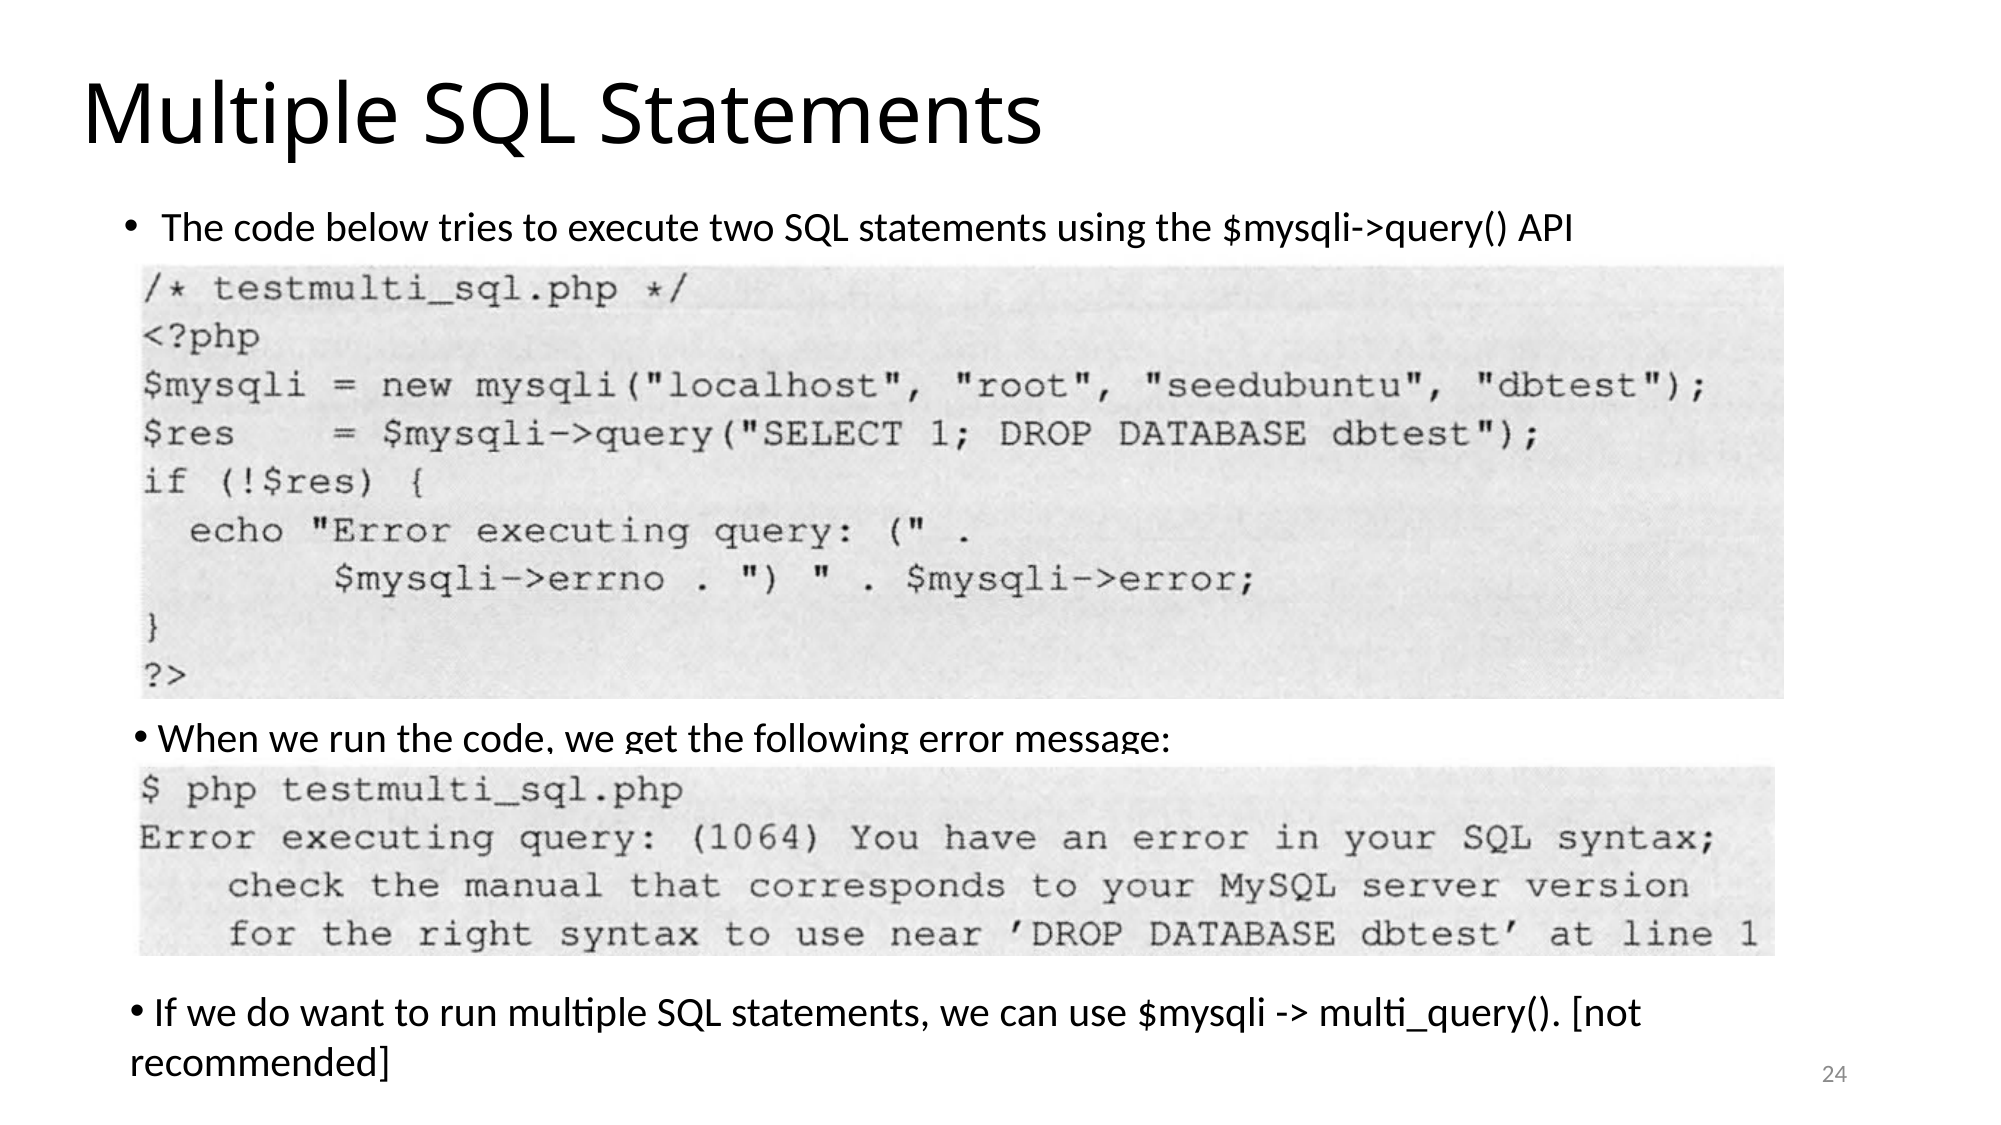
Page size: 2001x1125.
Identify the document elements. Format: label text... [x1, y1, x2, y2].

text_box If we do want to run multiple SQL statements, we can use $mysqli -> multi_query(). [not recommended] [115, 977, 1680, 1093]
list The code below tries to execute two SQL statements using the $mysqli->query() API [108, 198, 1905, 268]
title Multiple SQL Statements [66, 8, 1863, 226]
slide_number 24 [1412, 1042, 1863, 1103]
text_box When we run the code, we get the following error message: [118, 703, 1188, 769]
picture [132, 252, 1784, 699]
picture [130, 754, 1775, 956]
